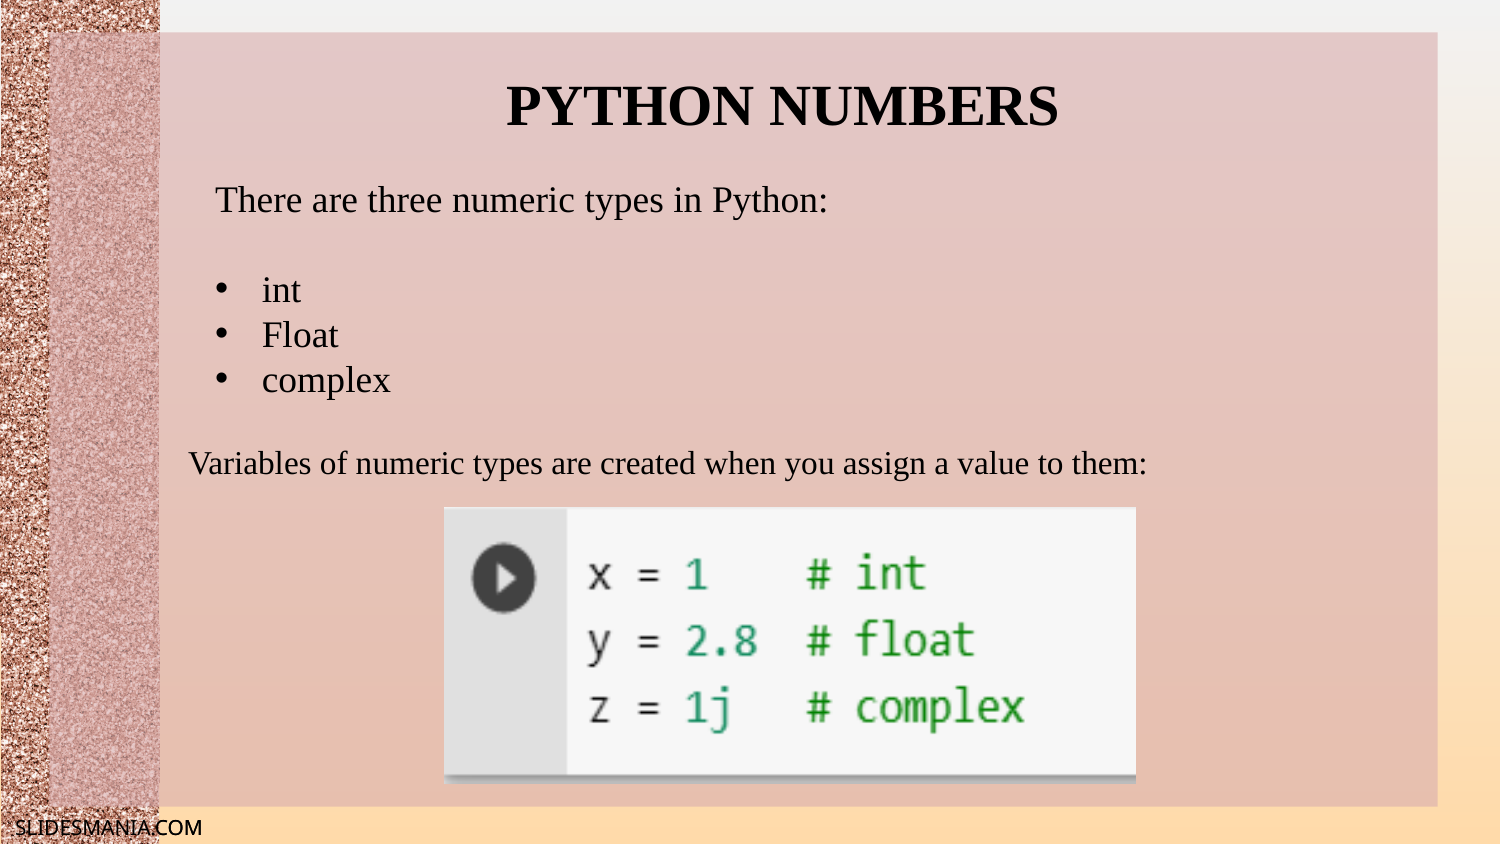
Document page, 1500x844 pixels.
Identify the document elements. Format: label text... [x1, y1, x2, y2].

picture [444, 507, 1136, 785]
text_box PYTHON NUMBERS [491, 59, 1125, 145]
picture [0, 0, 160, 844]
text_box Variables of numeric types are created when you assign a value to them: [173, 433, 1327, 489]
text_box There are three numeric types in Python: int Float complex [200, 167, 951, 408]
